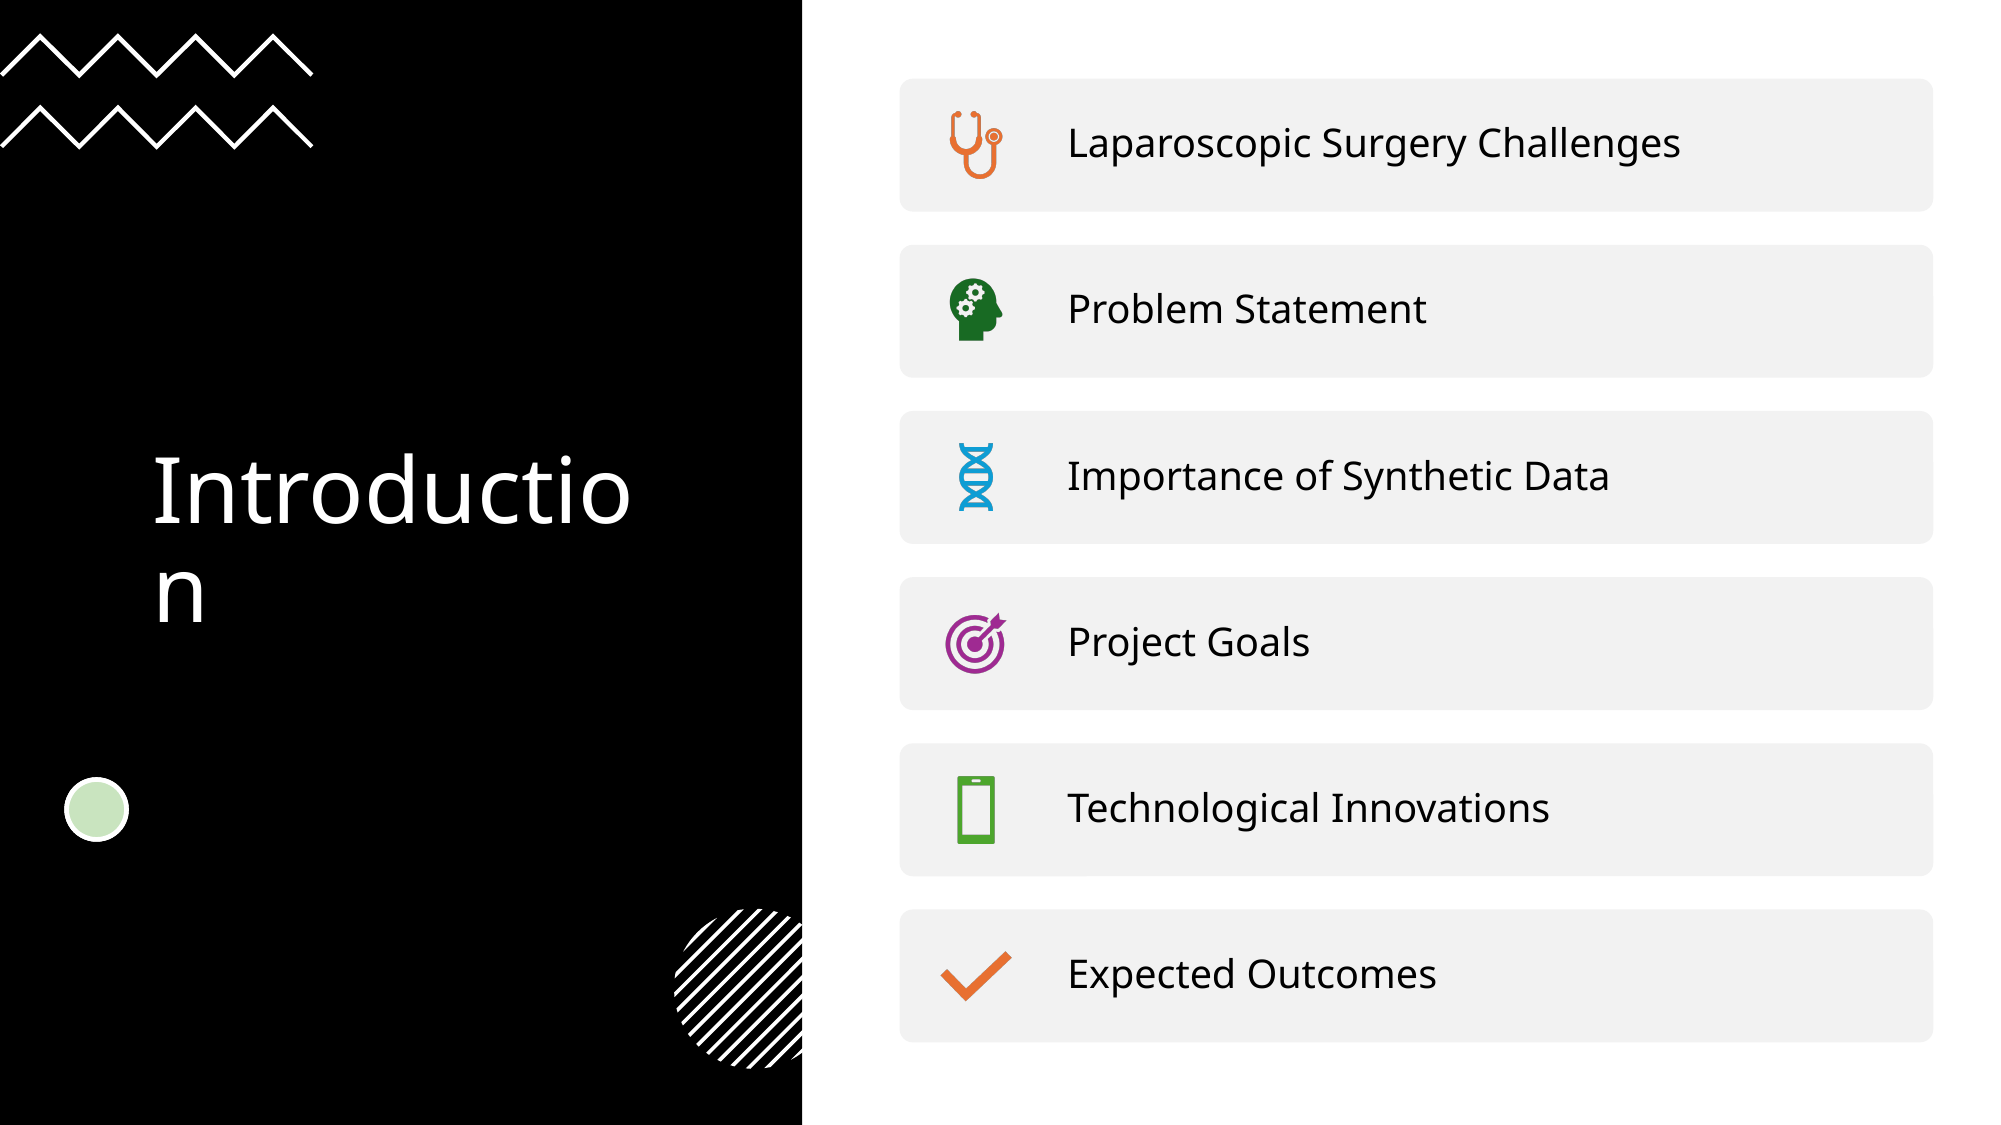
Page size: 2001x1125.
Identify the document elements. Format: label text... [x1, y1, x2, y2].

text_box [804, 0, 2000, 1125]
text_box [673, 908, 835, 1070]
title Introduction [137, 196, 663, 892]
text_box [0, 32, 314, 151]
text_box [65, 777, 129, 841]
text_box [0, 0, 804, 1125]
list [899, 77, 1934, 1044]
